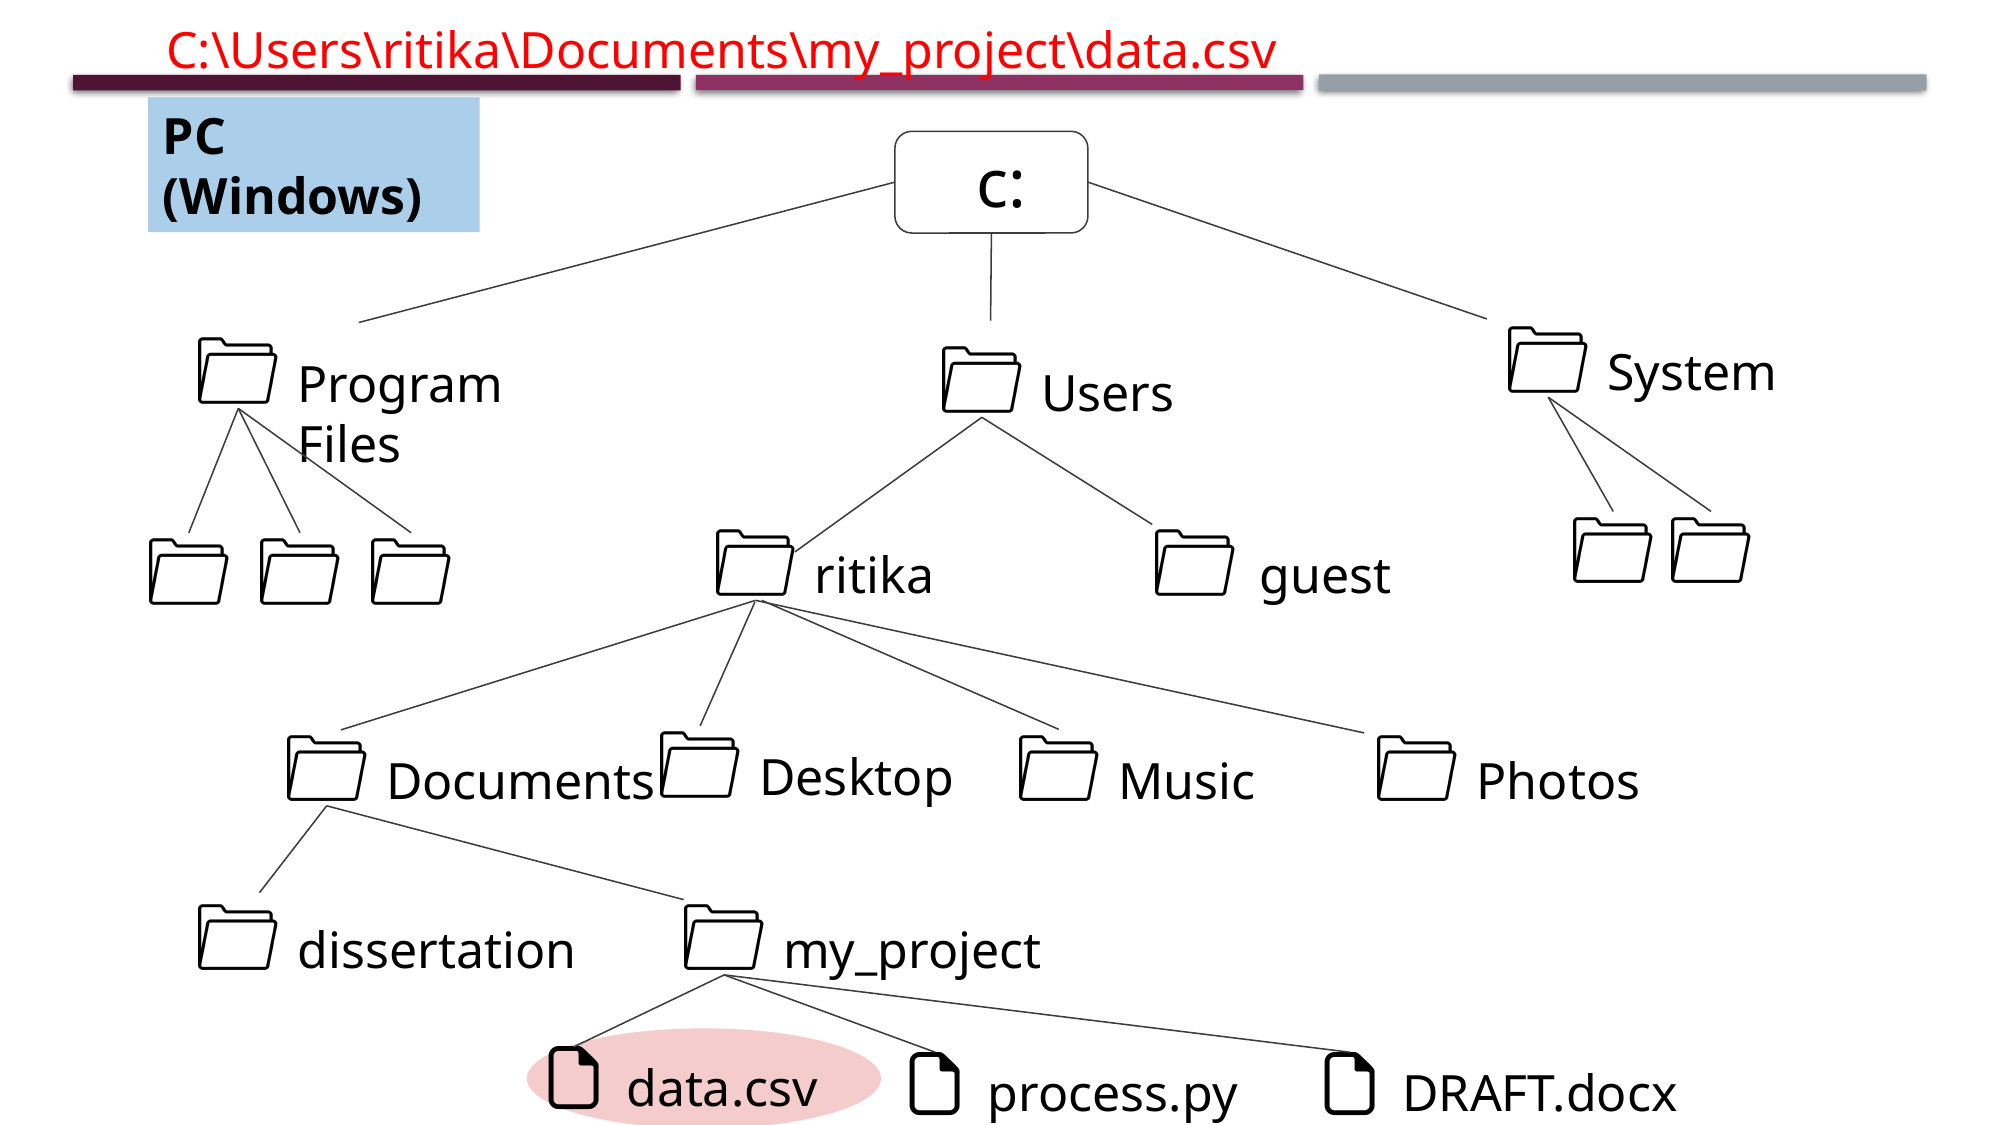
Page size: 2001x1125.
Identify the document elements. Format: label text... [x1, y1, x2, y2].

picture [941, 340, 1022, 416]
picture [286, 728, 367, 805]
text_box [259, 805, 323, 894]
text_box my_project [767, 898, 1209, 955]
picture [148, 532, 229, 610]
picture [198, 897, 279, 976]
picture [540, 1046, 607, 1111]
text_box guest [1239, 523, 1567, 580]
text_box [526, 1064, 534, 1093]
text_box dissertation [286, 903, 678, 955]
picture [1018, 734, 1099, 807]
picture [1671, 510, 1751, 589]
picture [198, 331, 279, 407]
picture [260, 534, 340, 610]
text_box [981, 416, 1153, 525]
text_box Program Files [282, 331, 607, 389]
text_box C:\Users\ritika\Documents\my_project\data.csv [146, 0, 2000, 55]
picture [684, 897, 764, 974]
text_box [894, 131, 1088, 234]
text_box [755, 599, 1365, 734]
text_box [573, 974, 725, 1048]
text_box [358, 181, 896, 323]
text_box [326, 805, 685, 901]
picture [902, 1053, 969, 1116]
text_box PC (Windows) [148, 97, 480, 233]
text_box data.csv [612, 1058, 896, 1093]
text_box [699, 601, 752, 727]
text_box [726, 974, 1351, 1053]
picture [1154, 523, 1235, 599]
text_box Documents [372, 741, 654, 786]
text_box Photos [1459, 729, 1786, 786]
picture [1508, 320, 1589, 398]
text_box Users [1025, 340, 1350, 398]
text_box ritika [803, 534, 1124, 580]
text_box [1547, 396, 1712, 512]
picture [660, 731, 741, 803]
picture [1377, 728, 1458, 807]
text_box DRAFT.docx [1382, 1041, 1786, 1098]
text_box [188, 407, 234, 534]
picture [371, 532, 452, 599]
text_box process.py [974, 1062, 1311, 1098]
picture [1573, 512, 1654, 589]
text_box Desktop [745, 741, 1013, 782]
text_box c: [956, 120, 1070, 177]
picture [715, 523, 796, 599]
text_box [1087, 181, 1488, 320]
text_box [794, 416, 983, 553]
text_box Music [1106, 735, 1371, 786]
text_box [602, 1093, 874, 1125]
picture [1317, 1051, 1384, 1116]
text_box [237, 407, 412, 534]
text_box System [1589, 320, 1916, 377]
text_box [340, 599, 701, 731]
